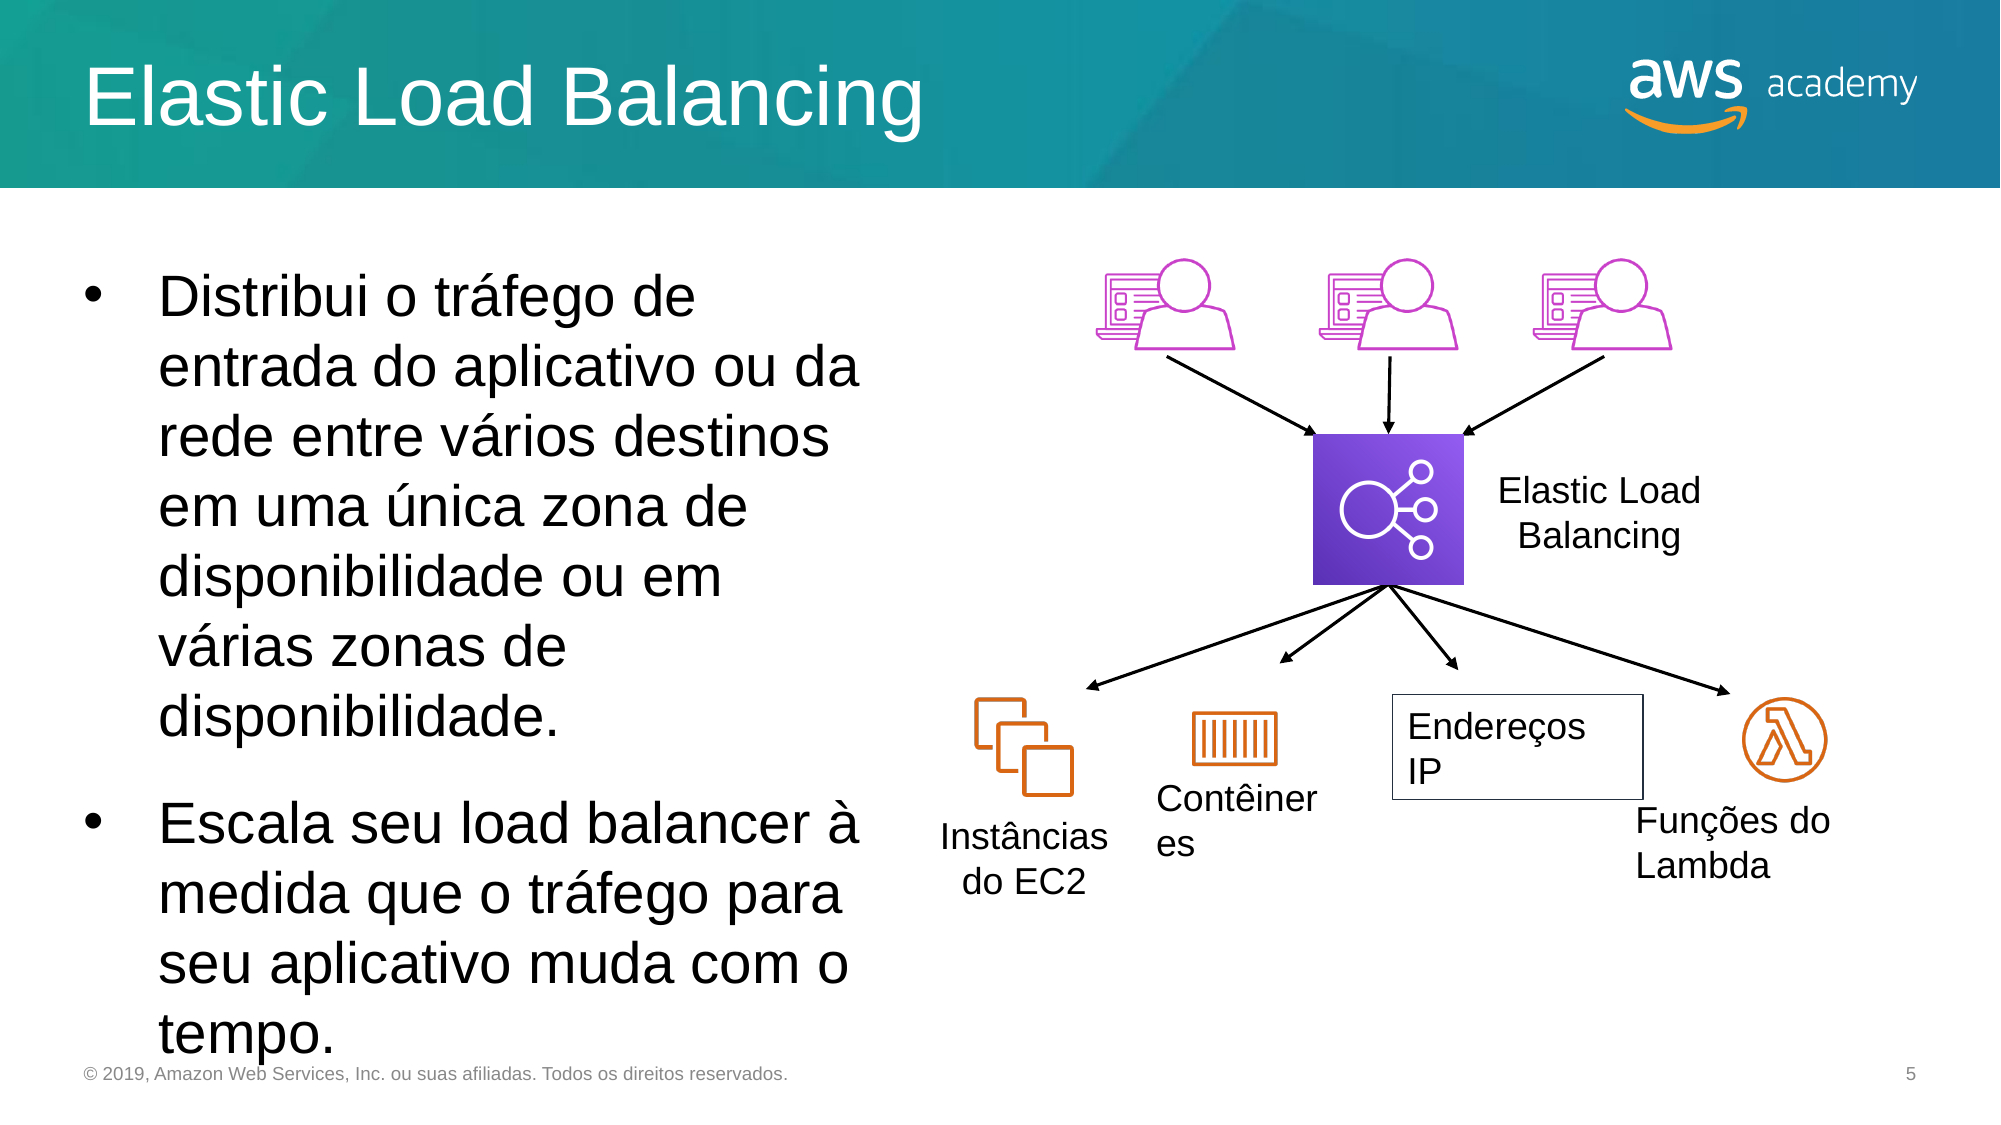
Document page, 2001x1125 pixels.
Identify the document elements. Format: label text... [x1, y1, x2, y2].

title Elastic Load Balancing [68, 59, 1551, 138]
picture [0, 0, 2000, 188]
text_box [907, 249, 1950, 912]
list Distribui o tráfego de entrada do aplicativo ou da rede entre vários destinos em uma única zona de disponibilidade ou em várias zonas de disponibilidade. Escala seu load balancer à medida que o tráfego para seu aplicativo muda com o tempo. [68, 250, 903, 1014]
slide_number ‹#› [1481, 1042, 1932, 1103]
footer © 2019, Amazon Web Services, Inc. ou suas afiliadas. Todos os direitos reservados. [68, 1042, 823, 1103]
